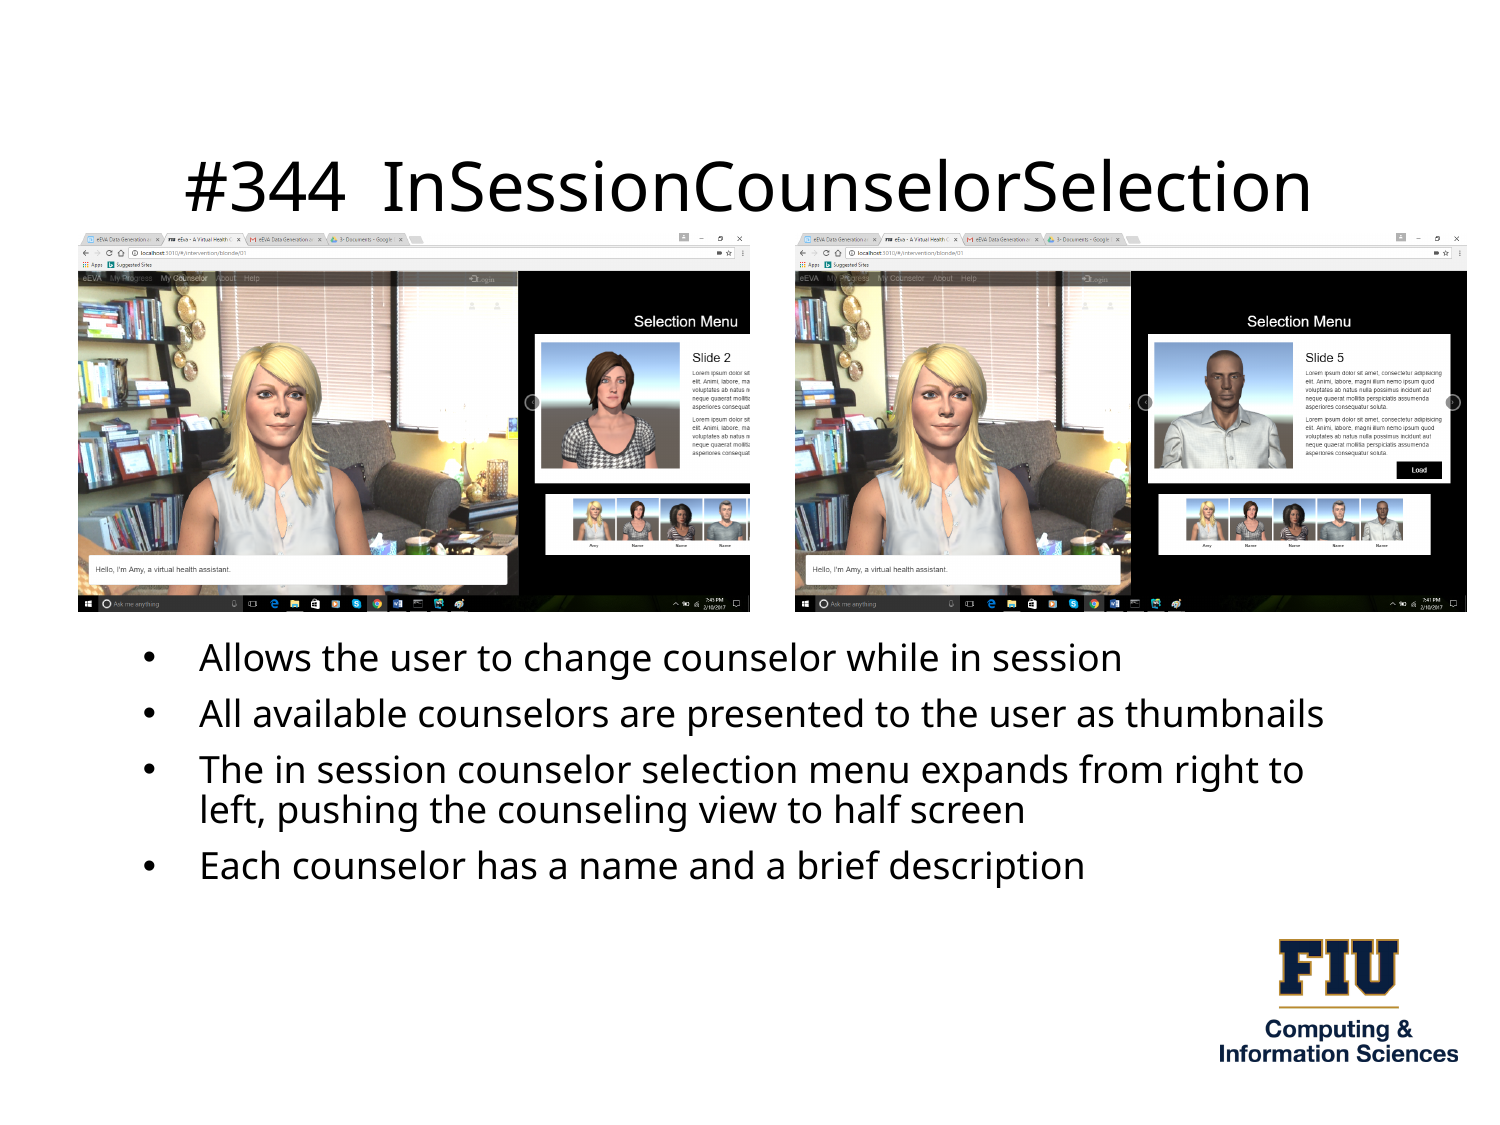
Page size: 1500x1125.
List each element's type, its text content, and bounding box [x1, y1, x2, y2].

picture [795, 233, 1467, 612]
title #344 InSessionCounselorSelection [127, 39, 1372, 234]
picture [78, 233, 750, 612]
list Allows the user to change counselor while in session All available counselors are presented to the user as thumbnails The in session counselor selection menu expands from right to left, pushing the counseling view to half screen Each counselor has a name and a brief description [127, 631, 1372, 991]
picture [1219, 939, 1458, 1062]
